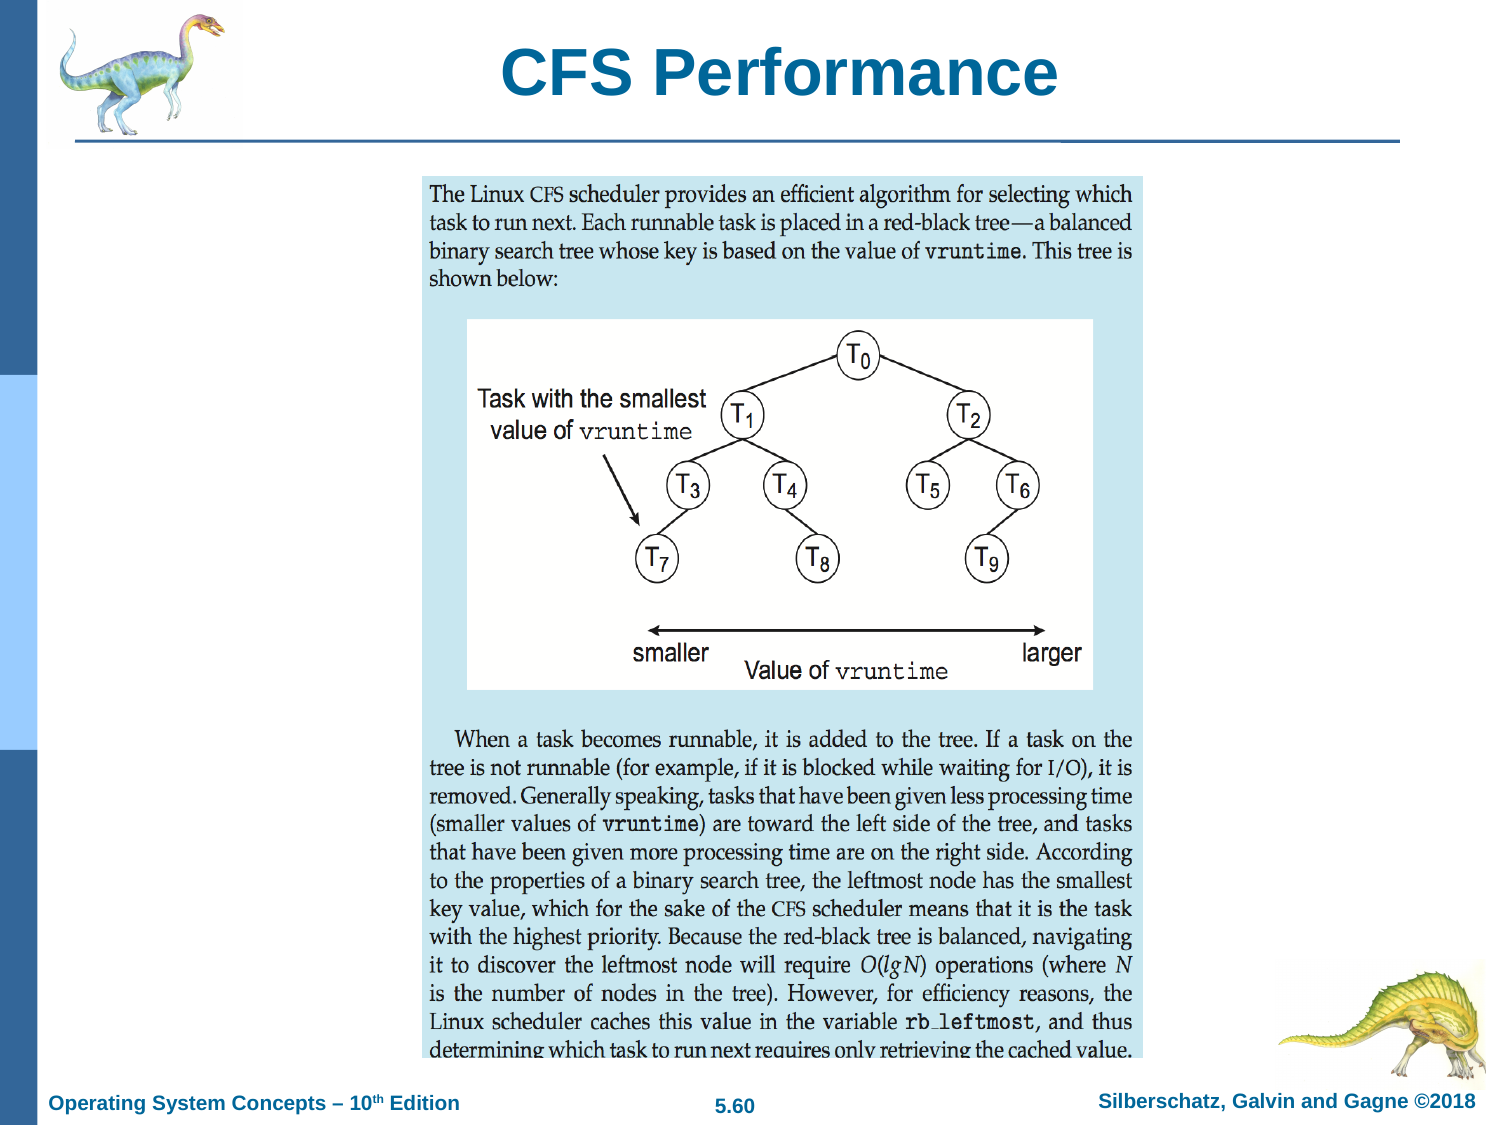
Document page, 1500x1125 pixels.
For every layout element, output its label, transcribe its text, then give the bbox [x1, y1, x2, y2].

title CFS Performance [135, 21, 1425, 116]
picture [422, 176, 1143, 1059]
picture [46, 0, 243, 149]
picture [1275, 959, 1486, 1090]
